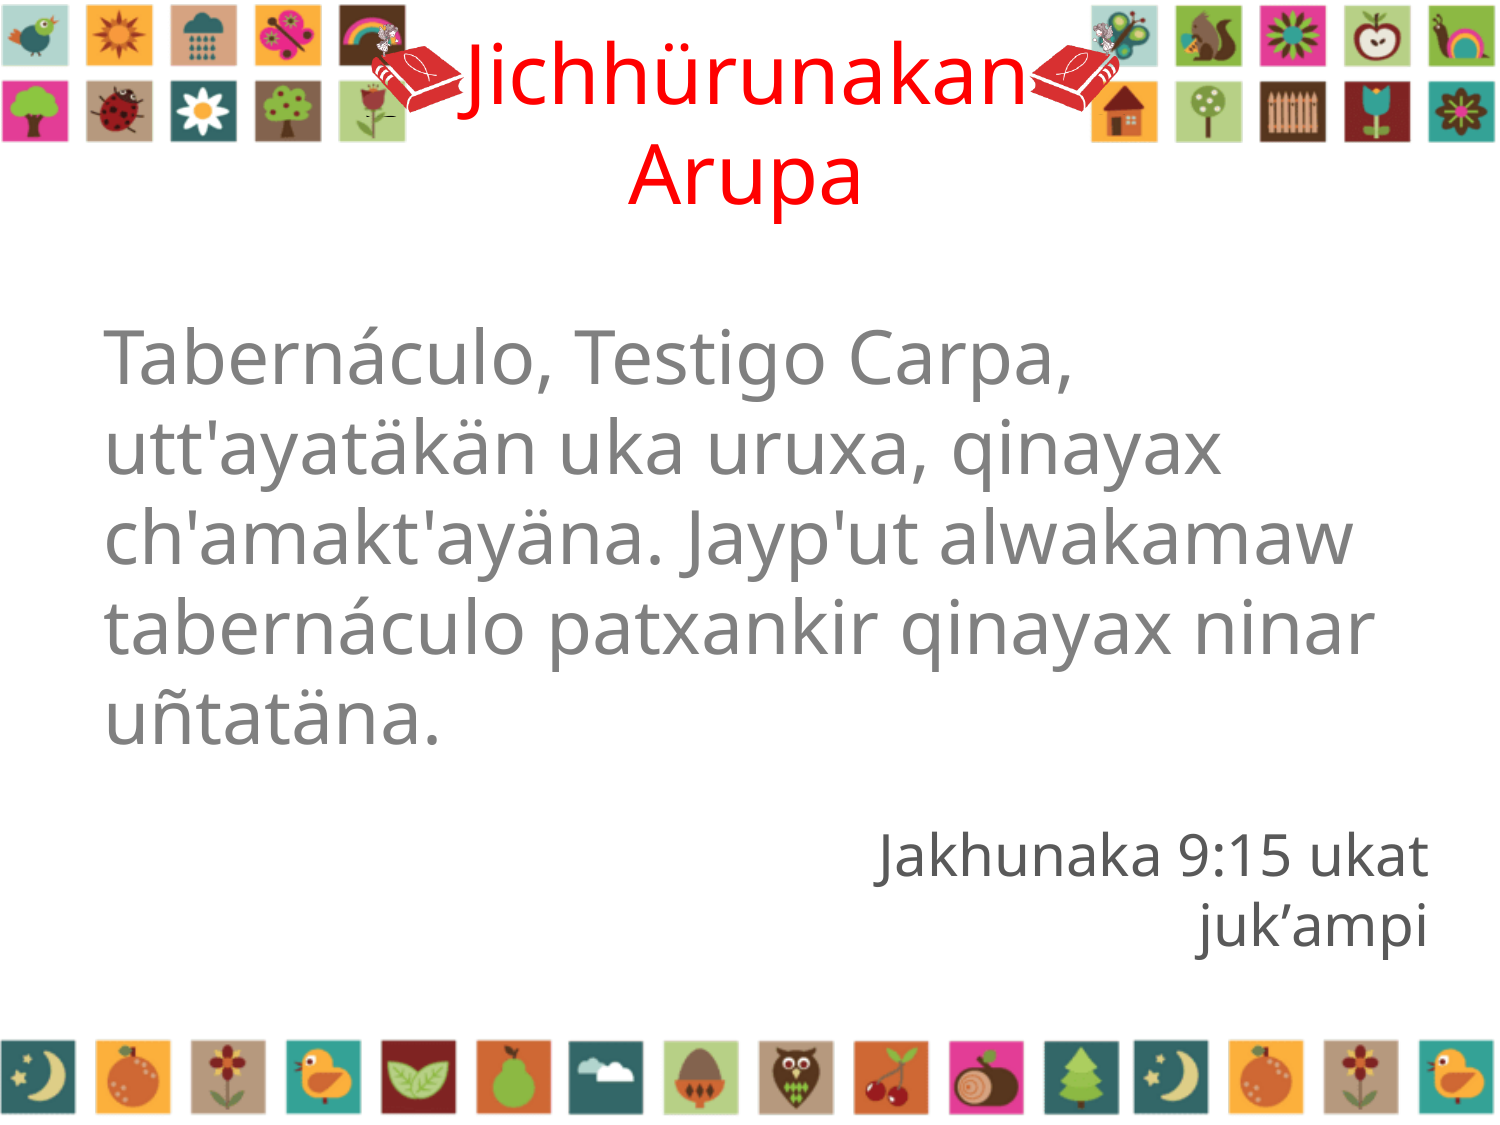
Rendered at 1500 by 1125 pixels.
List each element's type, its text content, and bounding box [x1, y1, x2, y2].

text_box Jichhürunakan Arupa [414, 13, 1080, 229]
text_box Tabernáculo, Testigo Carpa, utt'ayatäkän uka uruxa, qinayax ch'amakt'ayäna. Jayp'ut alwakamaw tabernáculo patxankir qinayax ninar uñtatäna. [88, 302, 1436, 768]
picture [0, 3, 496, 150]
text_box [0, 1028, 1500, 1118]
picture [998, 3, 1500, 150]
text_box Jakhunaka 9:15 ukat jukʼampi [812, 811, 1444, 966]
